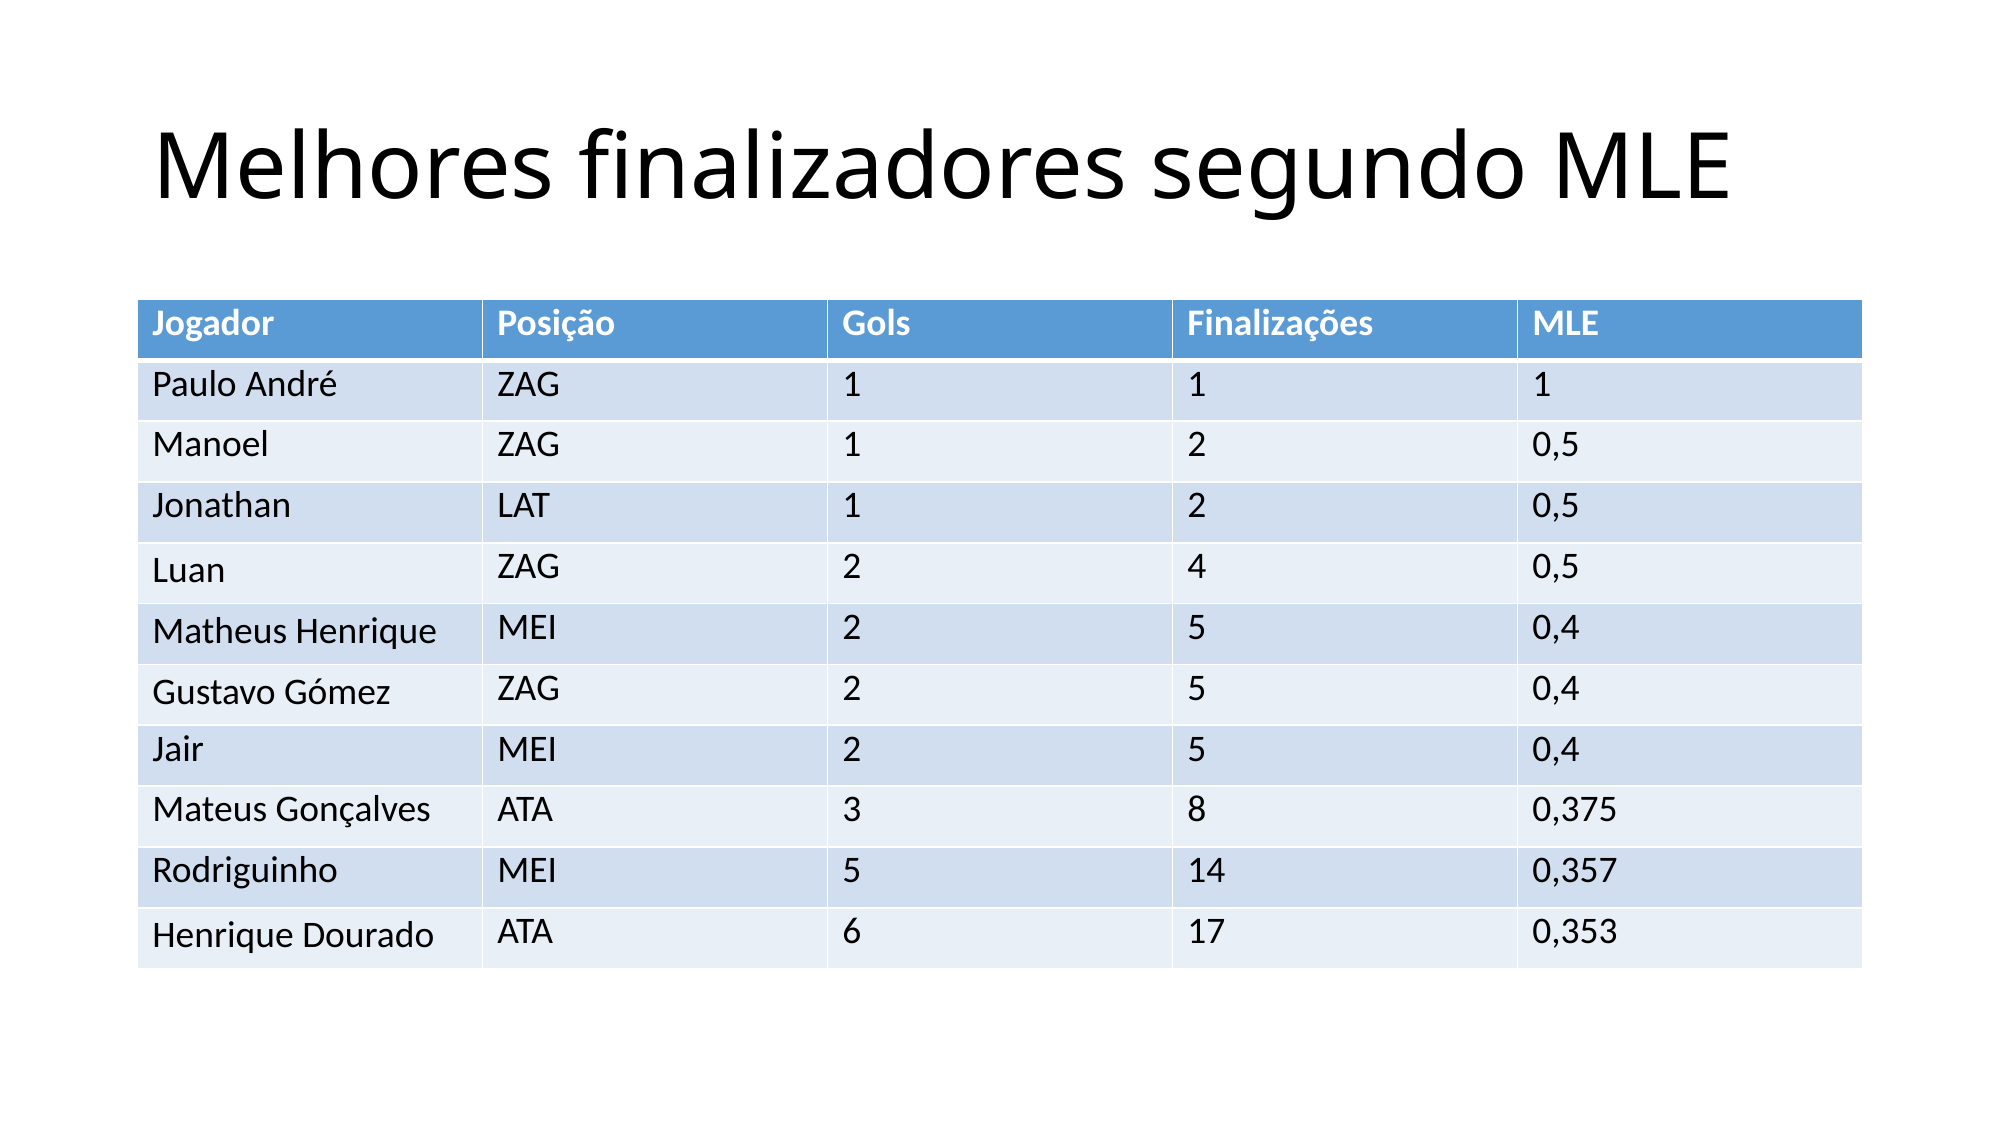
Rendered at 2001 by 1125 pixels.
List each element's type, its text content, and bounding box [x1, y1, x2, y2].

table_cell ATA [483, 787, 827, 846]
table_cell 1 [1518, 363, 1862, 420]
table_header Posição [483, 300, 827, 358]
table_cell 1 [1173, 363, 1517, 420]
table_cell 5 [1173, 726, 1517, 785]
table_cell 1 [828, 363, 1172, 420]
table_cell 0,5 [1518, 422, 1862, 481]
table_cell 0,4 [1518, 665, 1862, 724]
table_cell 2 [1173, 422, 1517, 481]
table_cell 0,375 [1518, 787, 1862, 846]
table_cell 0,5 [1518, 483, 1862, 542]
table_cell 5 [1173, 665, 1517, 724]
table_header Jogador [138, 300, 482, 358]
table_cell 0,4 [1518, 726, 1862, 785]
table_cell Mateus Gonçalves [138, 787, 482, 846]
table_cell Gustavo Gómez [138, 665, 482, 724]
table_cell MEI [483, 604, 827, 664]
table_cell ZAG [483, 544, 827, 603]
table_cell 17 [1173, 909, 1517, 968]
table_cell 0,5 [1518, 544, 1862, 603]
table_header Gols [828, 300, 1172, 358]
table_cell 0,357 [1518, 848, 1862, 907]
table_cell ZAG [483, 422, 827, 481]
table_cell 5 [828, 848, 1172, 907]
table_cell MEI [483, 726, 827, 785]
table_cell ATA [483, 909, 827, 968]
table_header Finalizações [1173, 300, 1517, 358]
table_cell 5 [1173, 604, 1517, 664]
table_cell 8 [1173, 787, 1517, 846]
table_cell 4 [1173, 544, 1517, 603]
table_cell 1 [828, 483, 1172, 542]
table_cell 1 [828, 422, 1172, 481]
table_cell Rodriguinho [138, 848, 482, 907]
table_cell ZAG [483, 665, 827, 724]
table_cell Matheus Henrique [138, 604, 482, 664]
table_cell 0,4 [1518, 604, 1862, 664]
table_cell 2 [828, 726, 1172, 785]
table_cell Jair [138, 726, 482, 785]
table_cell 2 [828, 665, 1172, 724]
table_cell 0,353 [1518, 909, 1862, 968]
table_cell Manoel [138, 422, 482, 481]
table_cell ZAG [483, 363, 827, 420]
table_cell 3 [828, 787, 1172, 846]
table_cell 2 [828, 544, 1172, 603]
title Melhores finalizadores segundo MLE [137, 59, 1863, 278]
table_cell Henrique Dourado [138, 909, 482, 968]
table_cell MEI [483, 848, 827, 907]
table_cell 2 [1173, 483, 1517, 542]
table_cell 6 [828, 909, 1172, 968]
table_cell 2 [828, 604, 1172, 664]
table_cell Paulo André [138, 363, 482, 420]
table_header MLE [1518, 300, 1862, 358]
table_cell Luan [138, 544, 482, 603]
table_cell LAT [483, 483, 827, 542]
table_cell 14 [1173, 848, 1517, 907]
table_cell Jonathan [138, 483, 482, 542]
